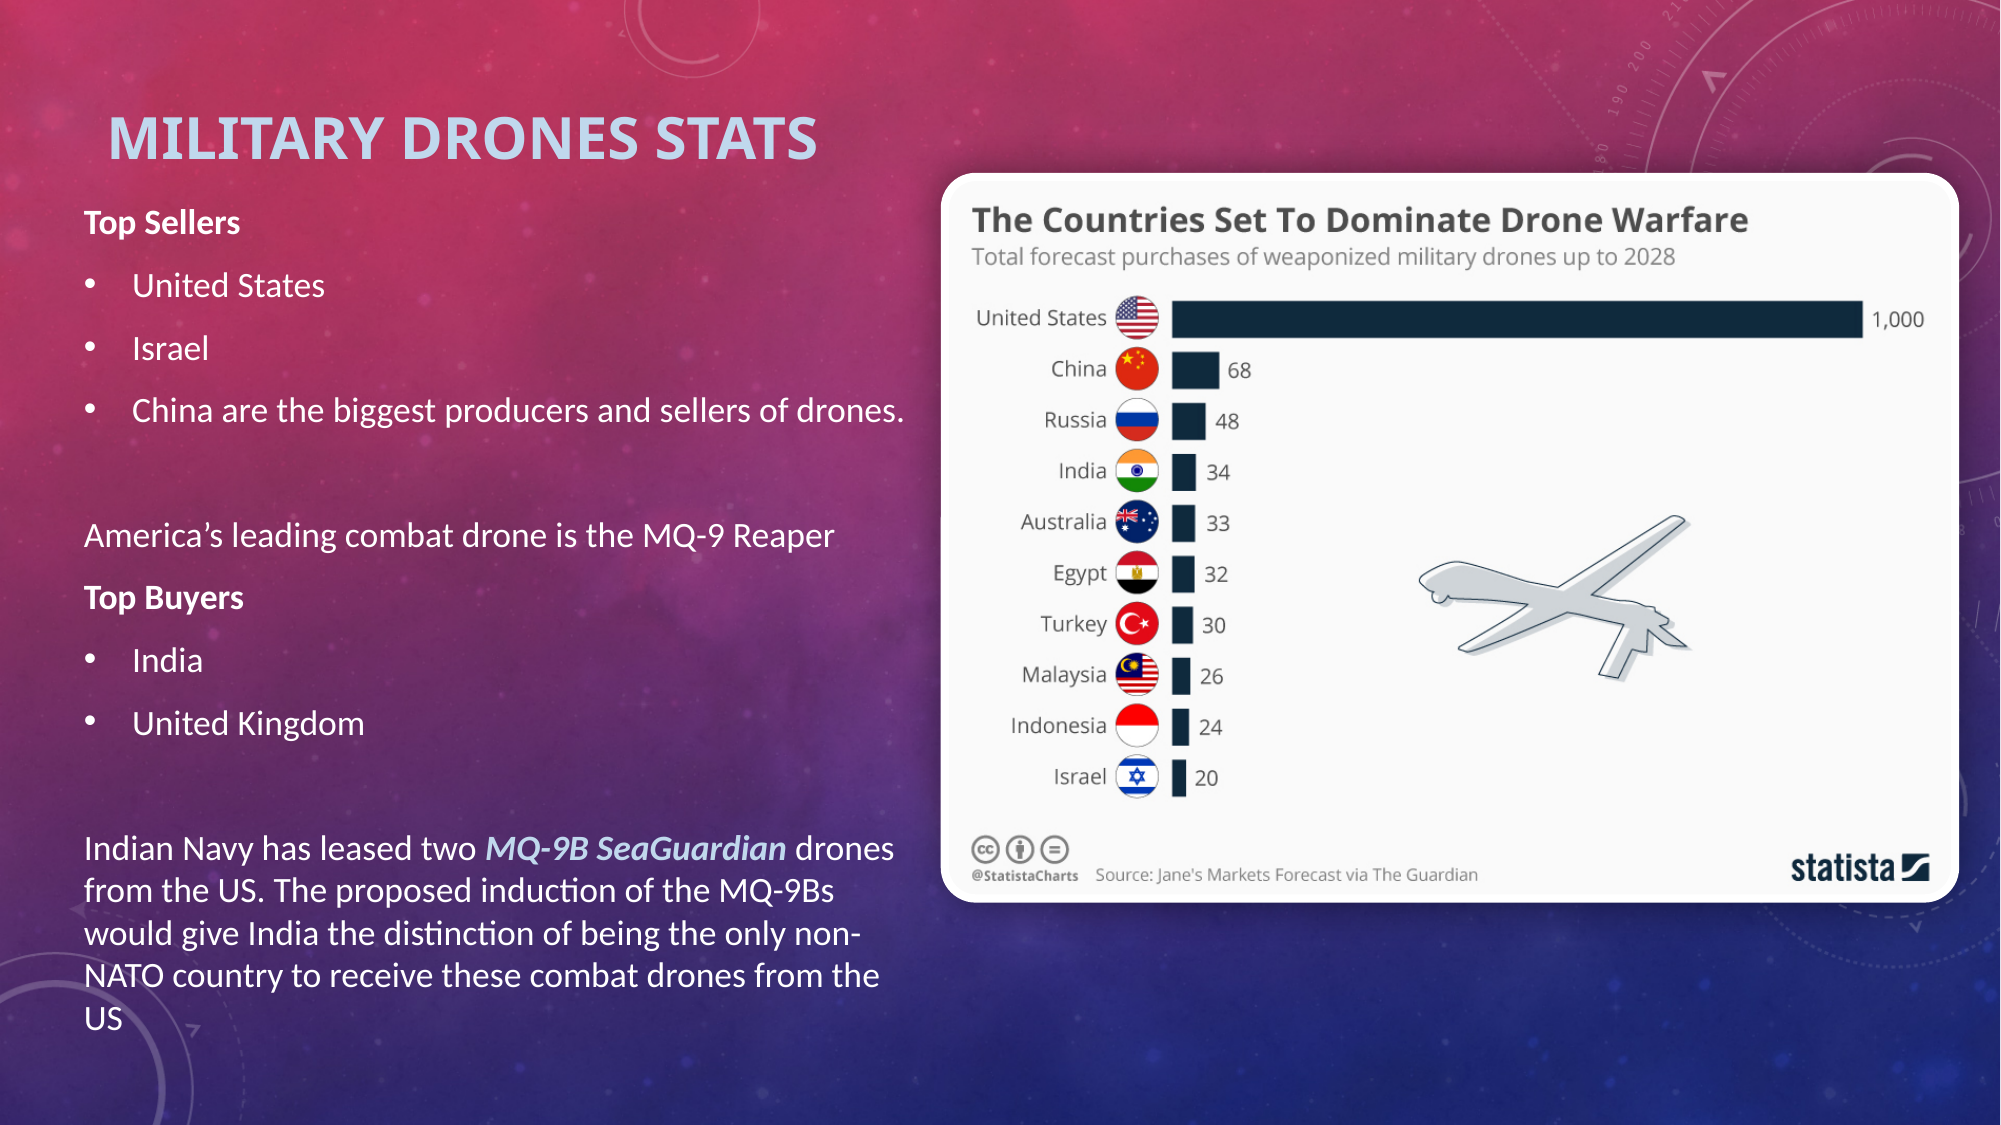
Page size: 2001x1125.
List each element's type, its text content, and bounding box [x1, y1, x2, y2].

picture [0, 0, 2001, 1125]
title Military drones stats [91, 45, 845, 179]
list Top Sellers United States Israel China are the biggest producers and sellers of drones. America’s leading combat drone is the MQ-9 Reaper Top Buyers India United Kingdom Indian Navy has leased two MQ-9B SeaGuardian drones from the US. The proposed induction of the MQ-9Bs would give India the distinction of being the only non-NATO country to receive these combat drones from the US [68, 191, 930, 1058]
